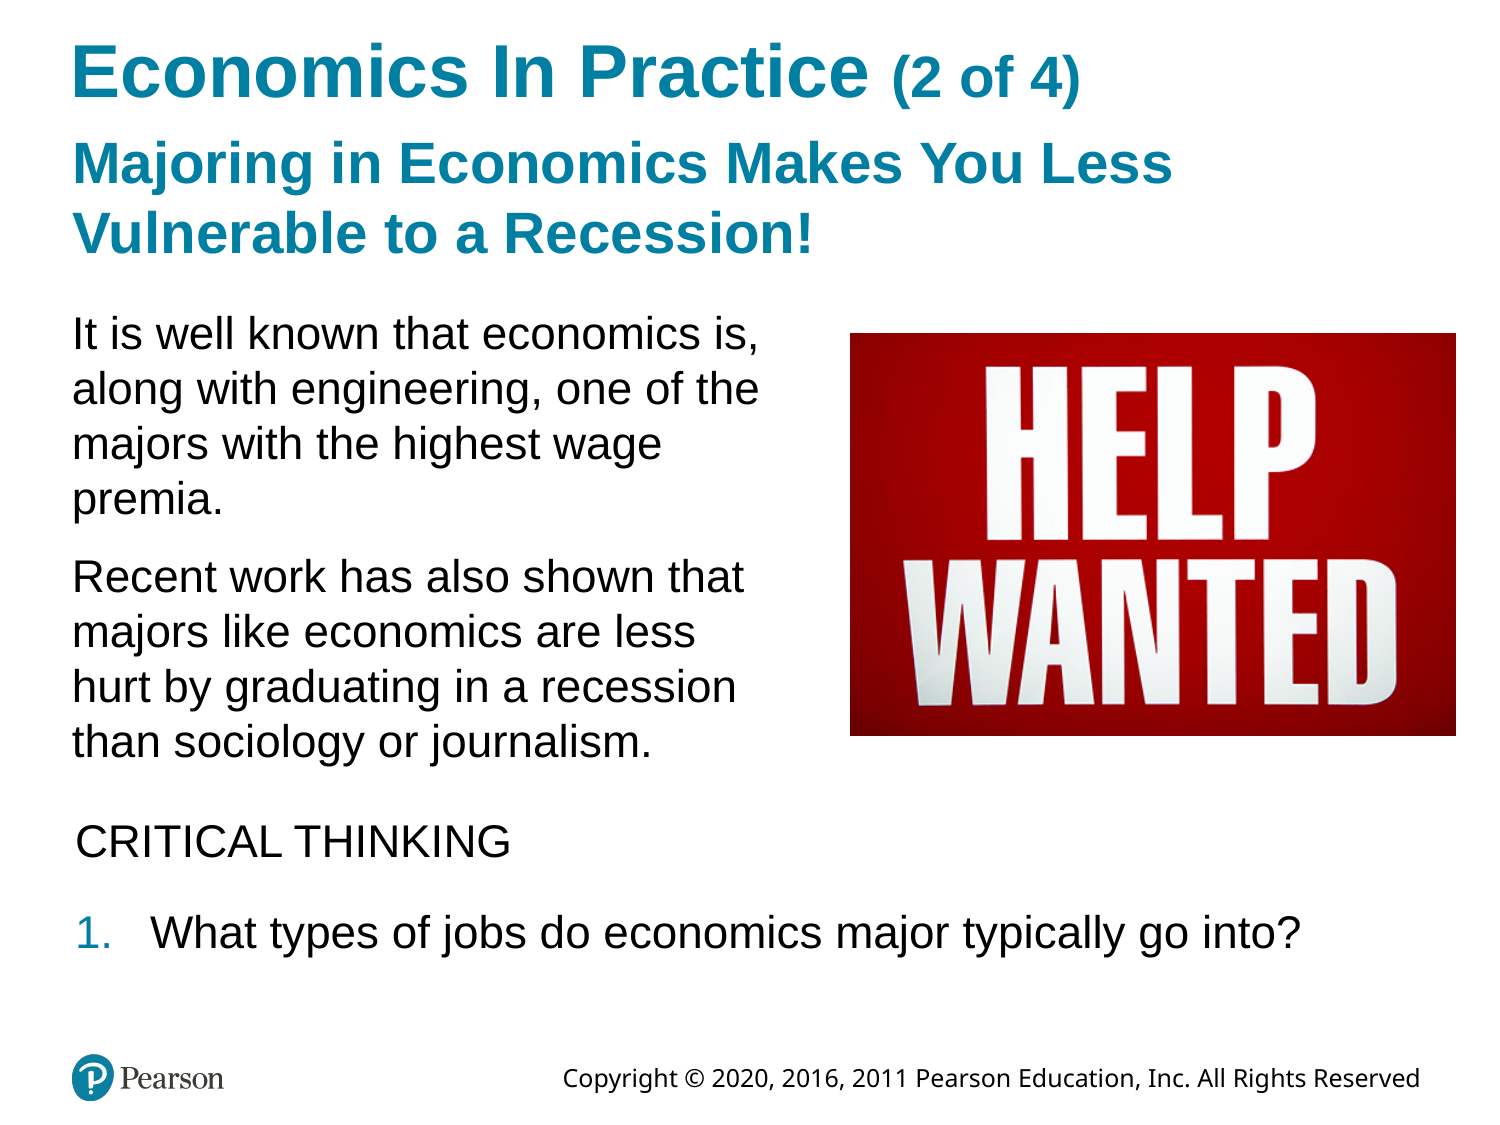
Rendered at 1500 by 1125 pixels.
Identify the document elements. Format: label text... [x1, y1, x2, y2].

picture [80, 1063, 106, 1088]
list Majoring in Economics Makes You Less Vulnerable to a Recession! [57, 132, 1406, 259]
picture [850, 332, 1456, 737]
picture [72, 1087, 83, 1101]
list It is well known that economics is, along with engineering, one of the majors with the highest wage premia. Recent work has also shown that majors like economics are less hurt by graduating in a recession than sociology or journalism. [56, 285, 799, 785]
picture [72, 1054, 88, 1070]
title Economics In Practice (2 of 4) [55, 0, 1406, 177]
list CRITICAL THINKING What types of jobs do economics major typically go into? [75, 811, 1425, 966]
picture [98, 1054, 224, 1101]
